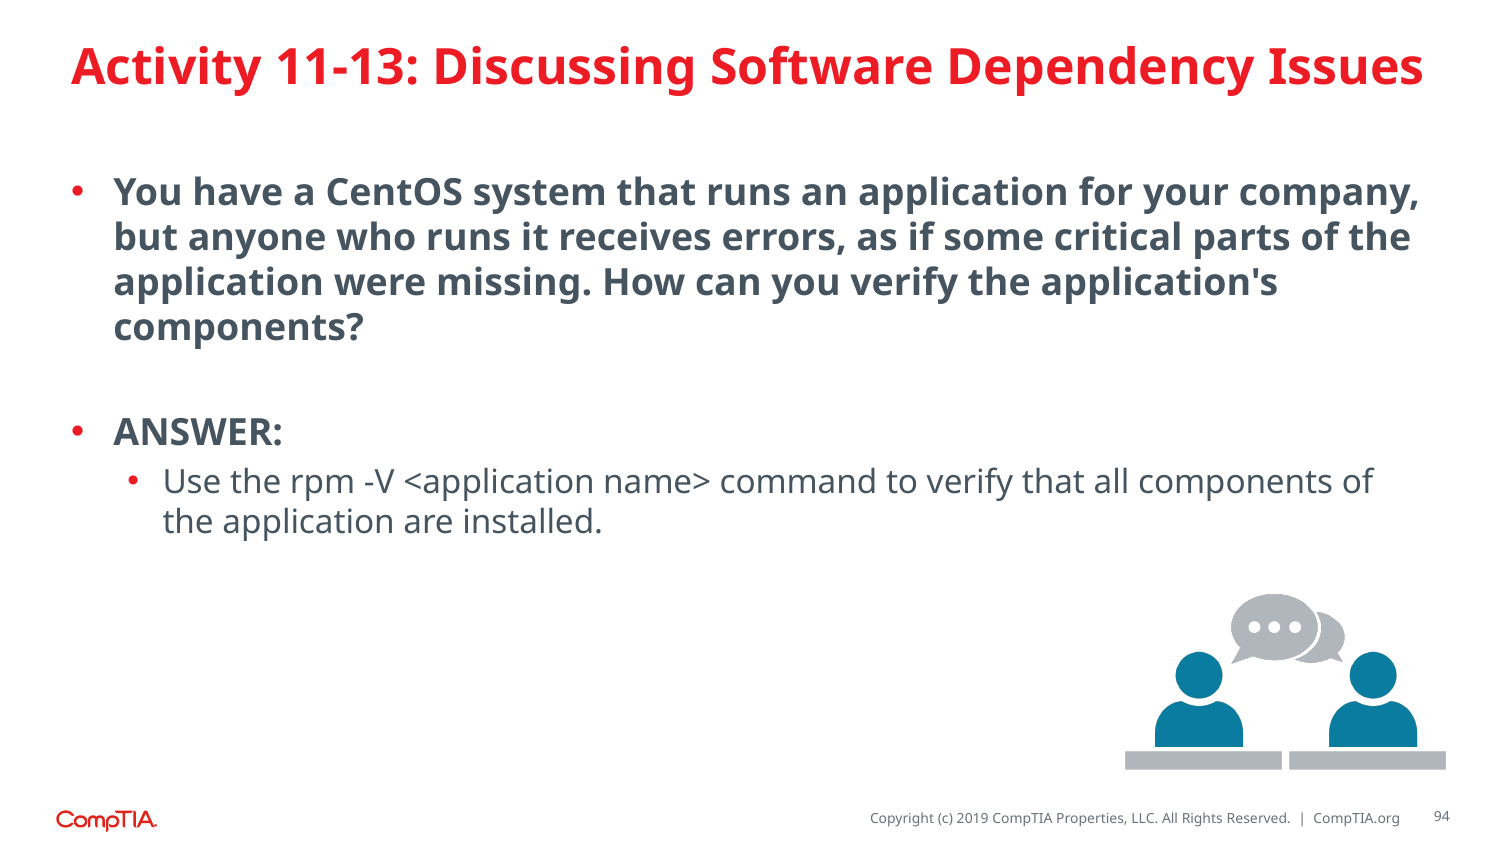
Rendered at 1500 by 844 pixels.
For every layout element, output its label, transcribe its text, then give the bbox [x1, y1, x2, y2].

title Activity 11-13: Discussing Software Dependency Issues [56, 12, 1450, 117]
list You have a CentOS system that runs an application for your company, but anyone who runs it receives errors, as if some critical parts of the application were missing. How can you verify the application's components? ANSWER: Use the rpm -V <application name> command to verify that all components of the application are installed. [56, 160, 1444, 768]
slide_number 94 [1407, 800, 1450, 835]
picture [1124, 593, 1446, 770]
